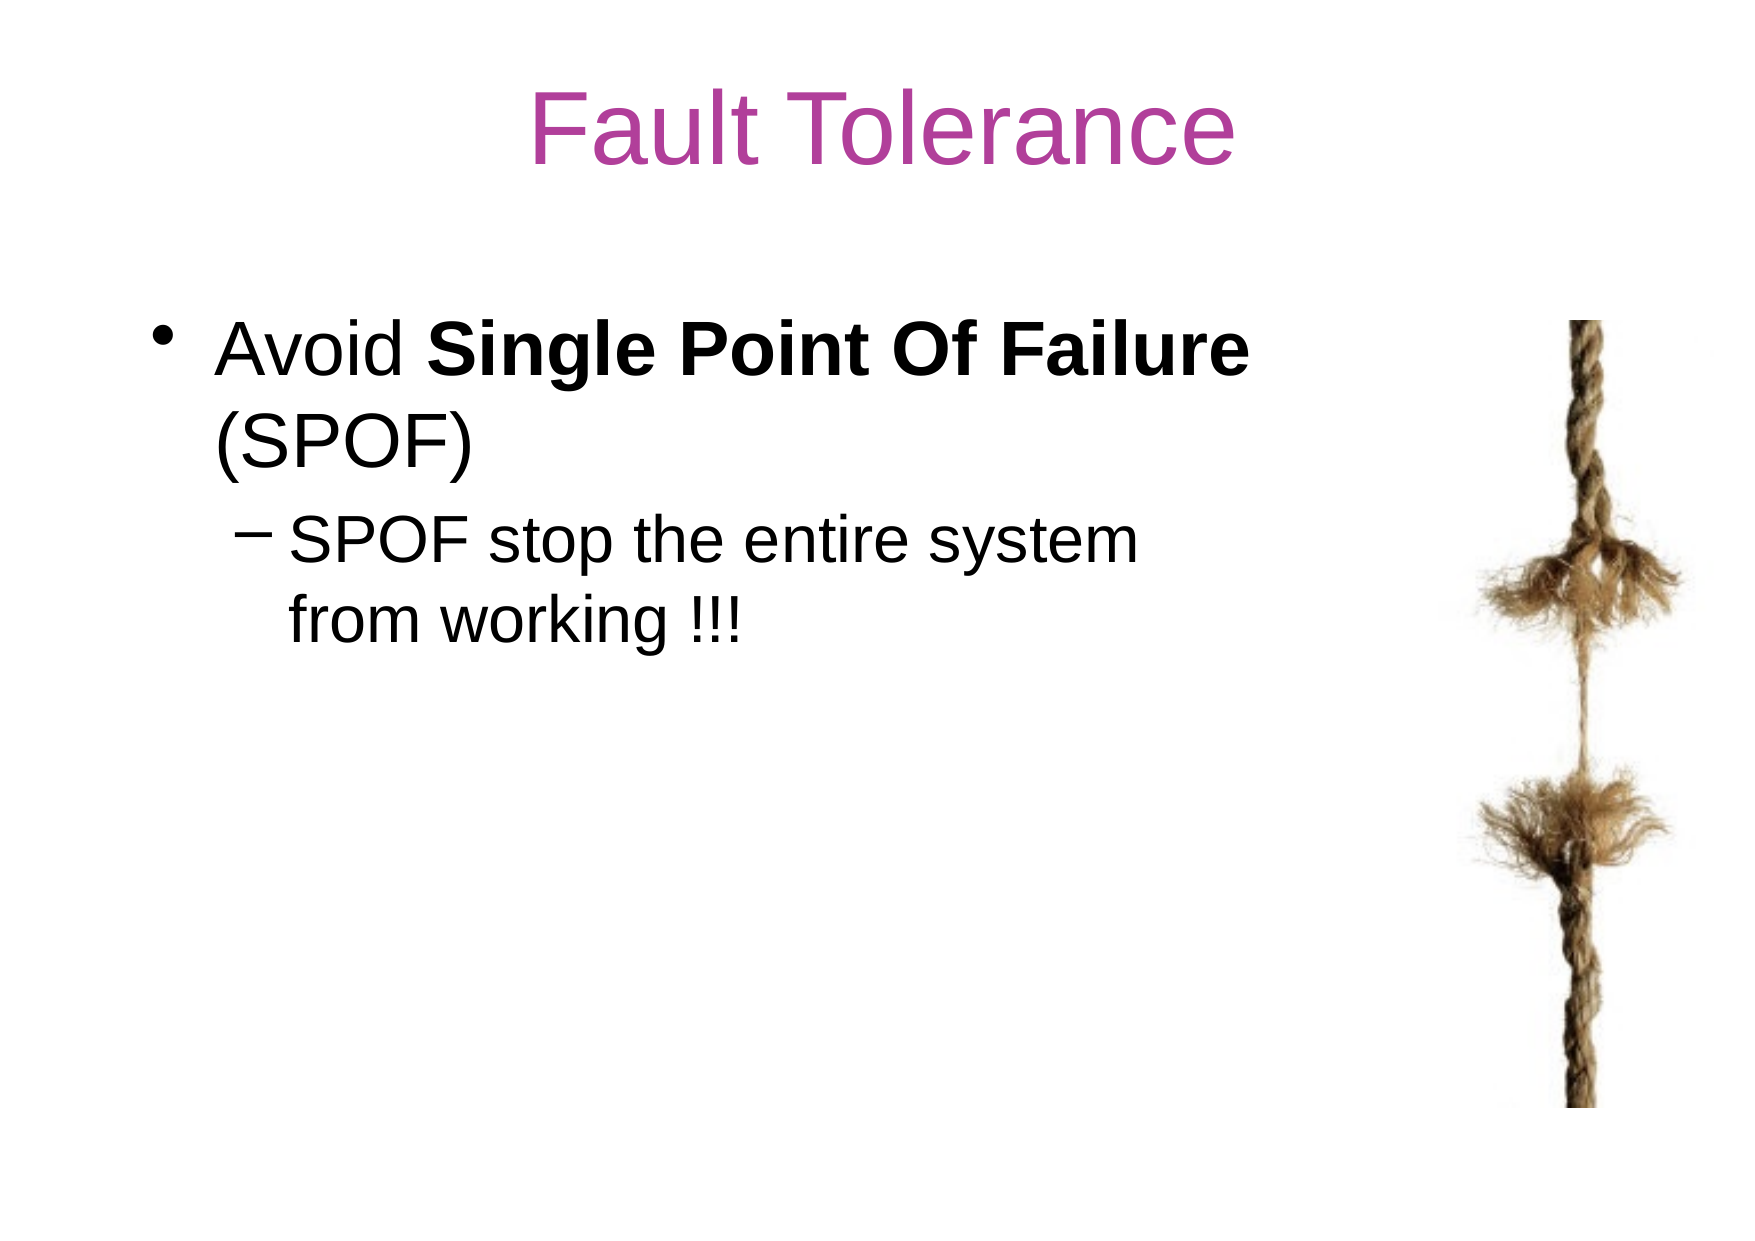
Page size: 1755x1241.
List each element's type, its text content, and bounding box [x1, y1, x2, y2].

list Avoid Single Point Of Failure (SPOF) SPOF stop the entire system from working !!! [132, 289, 1291, 1108]
title Fault Tolerance [242, 51, 1524, 209]
picture [1312, 319, 1755, 1109]
